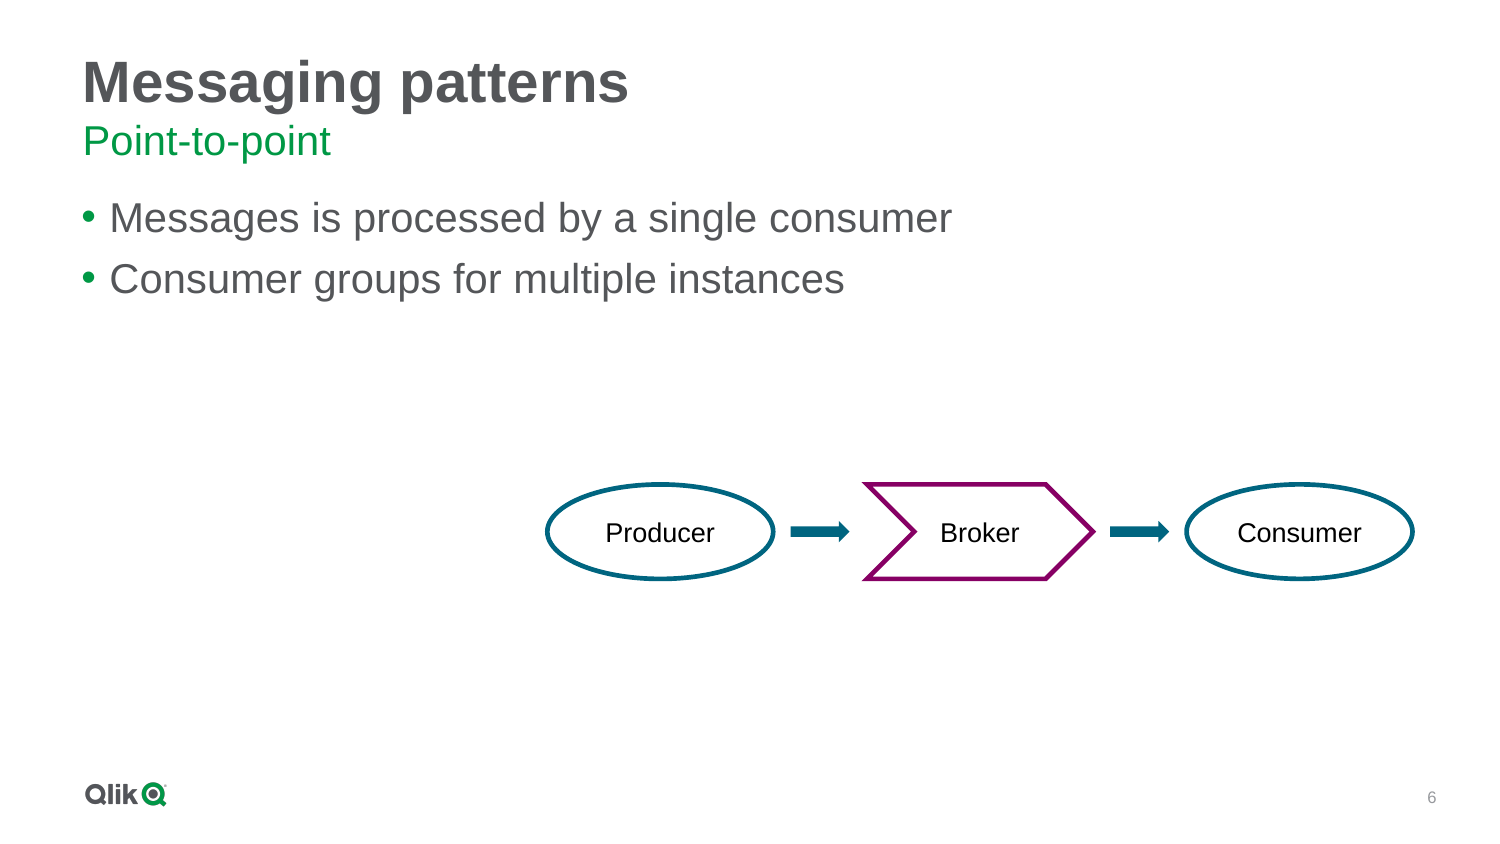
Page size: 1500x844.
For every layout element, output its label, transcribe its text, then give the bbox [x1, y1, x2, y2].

list Messages is processed by a single consumer Consumer groups for multiple instances [81, 196, 1106, 352]
title Messaging patterns [82, 45, 1413, 110]
list Point-to-point [82, 119, 1413, 160]
text_box [1109, 518, 1171, 545]
text_box Producer [546, 483, 775, 580]
text_box Broker [864, 483, 1095, 580]
text_box [789, 518, 851, 545]
picture [81, 778, 172, 810]
text_box Consumer [1185, 483, 1414, 580]
